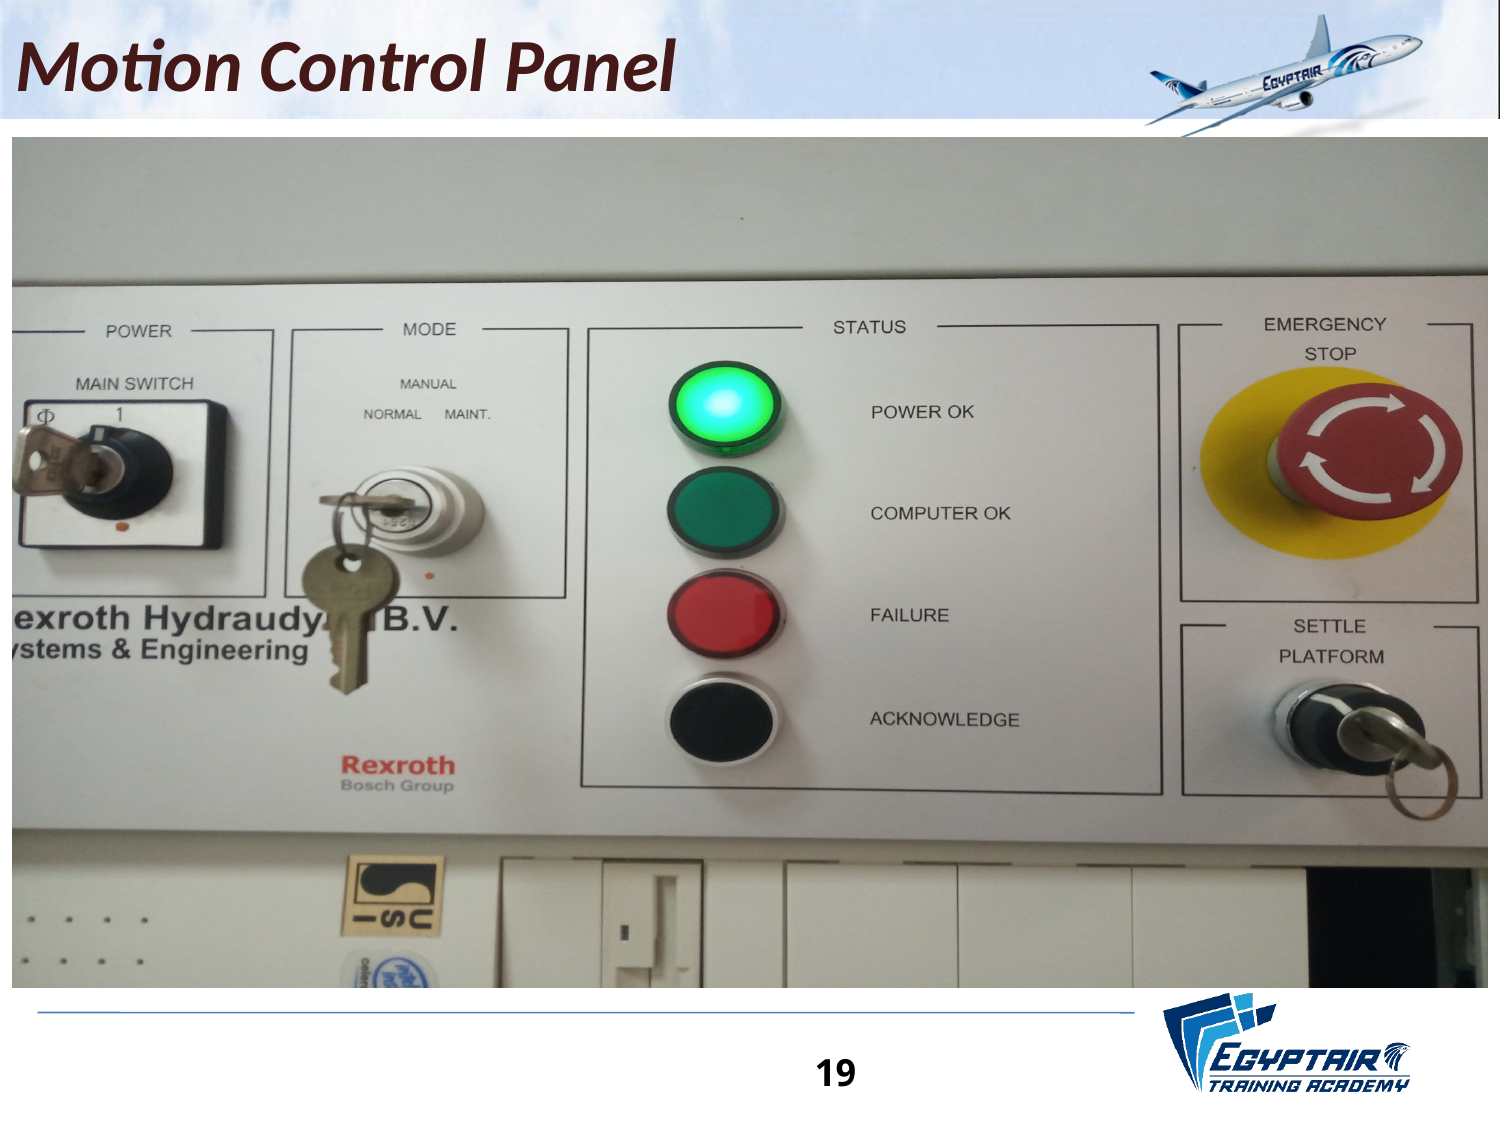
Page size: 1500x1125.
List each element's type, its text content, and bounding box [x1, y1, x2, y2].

picture [1136, 988, 1452, 1125]
footer [512, 1042, 988, 1103]
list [12, 137, 1488, 988]
title Motion Control Panel [0, 0, 788, 113]
picture [0, 0, 1500, 137]
